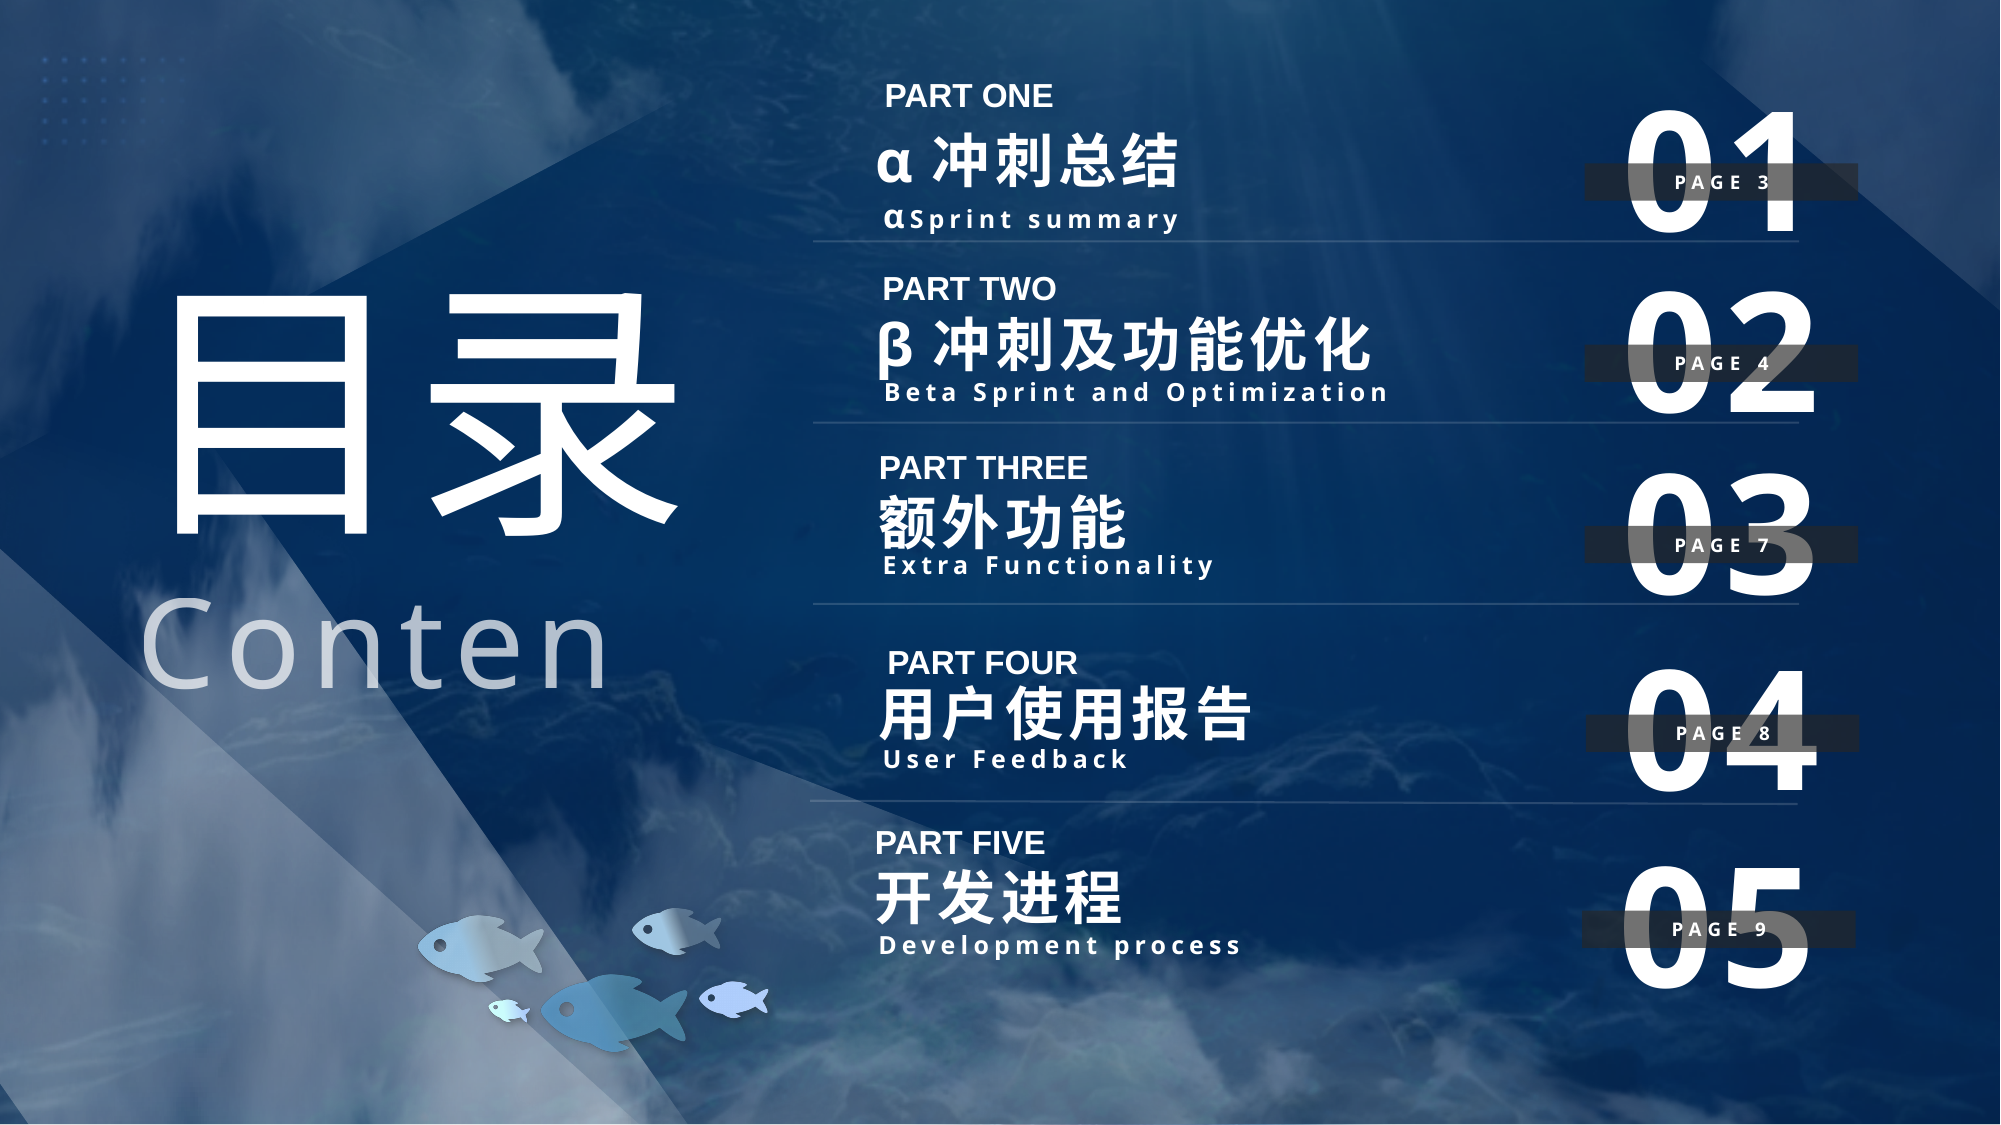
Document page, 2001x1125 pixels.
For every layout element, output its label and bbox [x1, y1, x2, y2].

text_box [1513, 238, 1929, 419]
text_box [1513, 616, 1929, 835]
picture [0, 0, 2000, 1125]
text_box [809, 800, 1799, 805]
text_box [859, 812, 1925, 1031]
text_box [1513, 419, 1929, 616]
text_box [1513, 56, 1929, 238]
